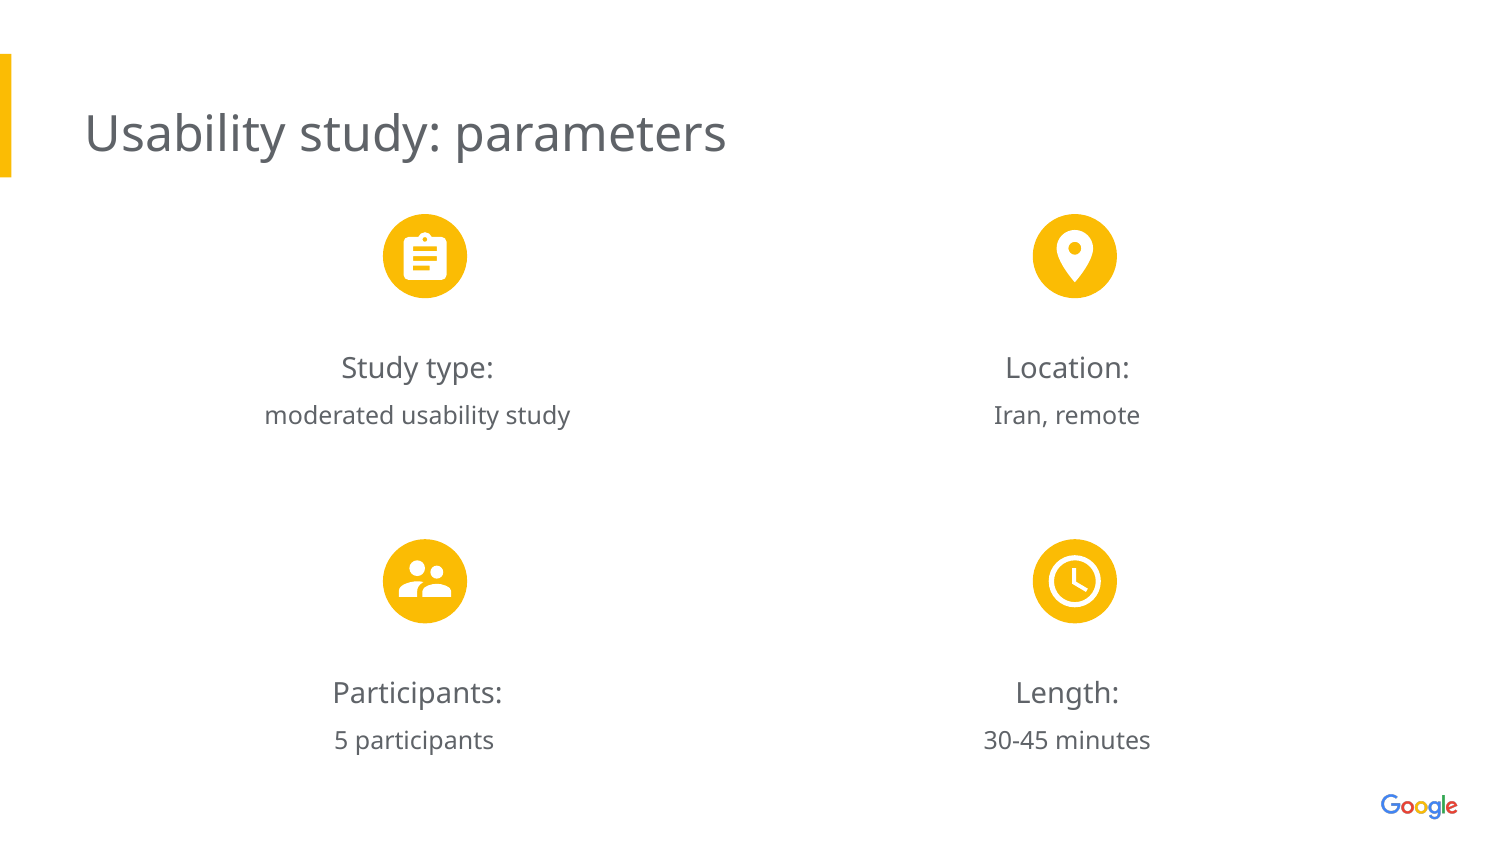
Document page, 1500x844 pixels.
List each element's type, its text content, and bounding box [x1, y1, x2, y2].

text_box [398, 581, 424, 597]
text_box [1032, 539, 1117, 624]
text_box [1056, 229, 1094, 283]
text_box [409, 560, 425, 577]
text_box Participants: 5 participants [142, 642, 708, 770]
text_box [1032, 214, 1117, 299]
text_box [382, 539, 468, 624]
text_box [1048, 555, 1101, 608]
text_box Study type: moderated usability study [142, 316, 708, 445]
text_box Location: Iran, remote [792, 316, 1358, 445]
text_box Length: 30-45 minutes [792, 642, 1358, 770]
text_box [403, 232, 447, 280]
text_box [382, 214, 468, 299]
text_box [430, 565, 444, 579]
text_box Usability study: parameters [84, 85, 1095, 176]
picture [1381, 794, 1458, 820]
text_box [422, 583, 452, 597]
